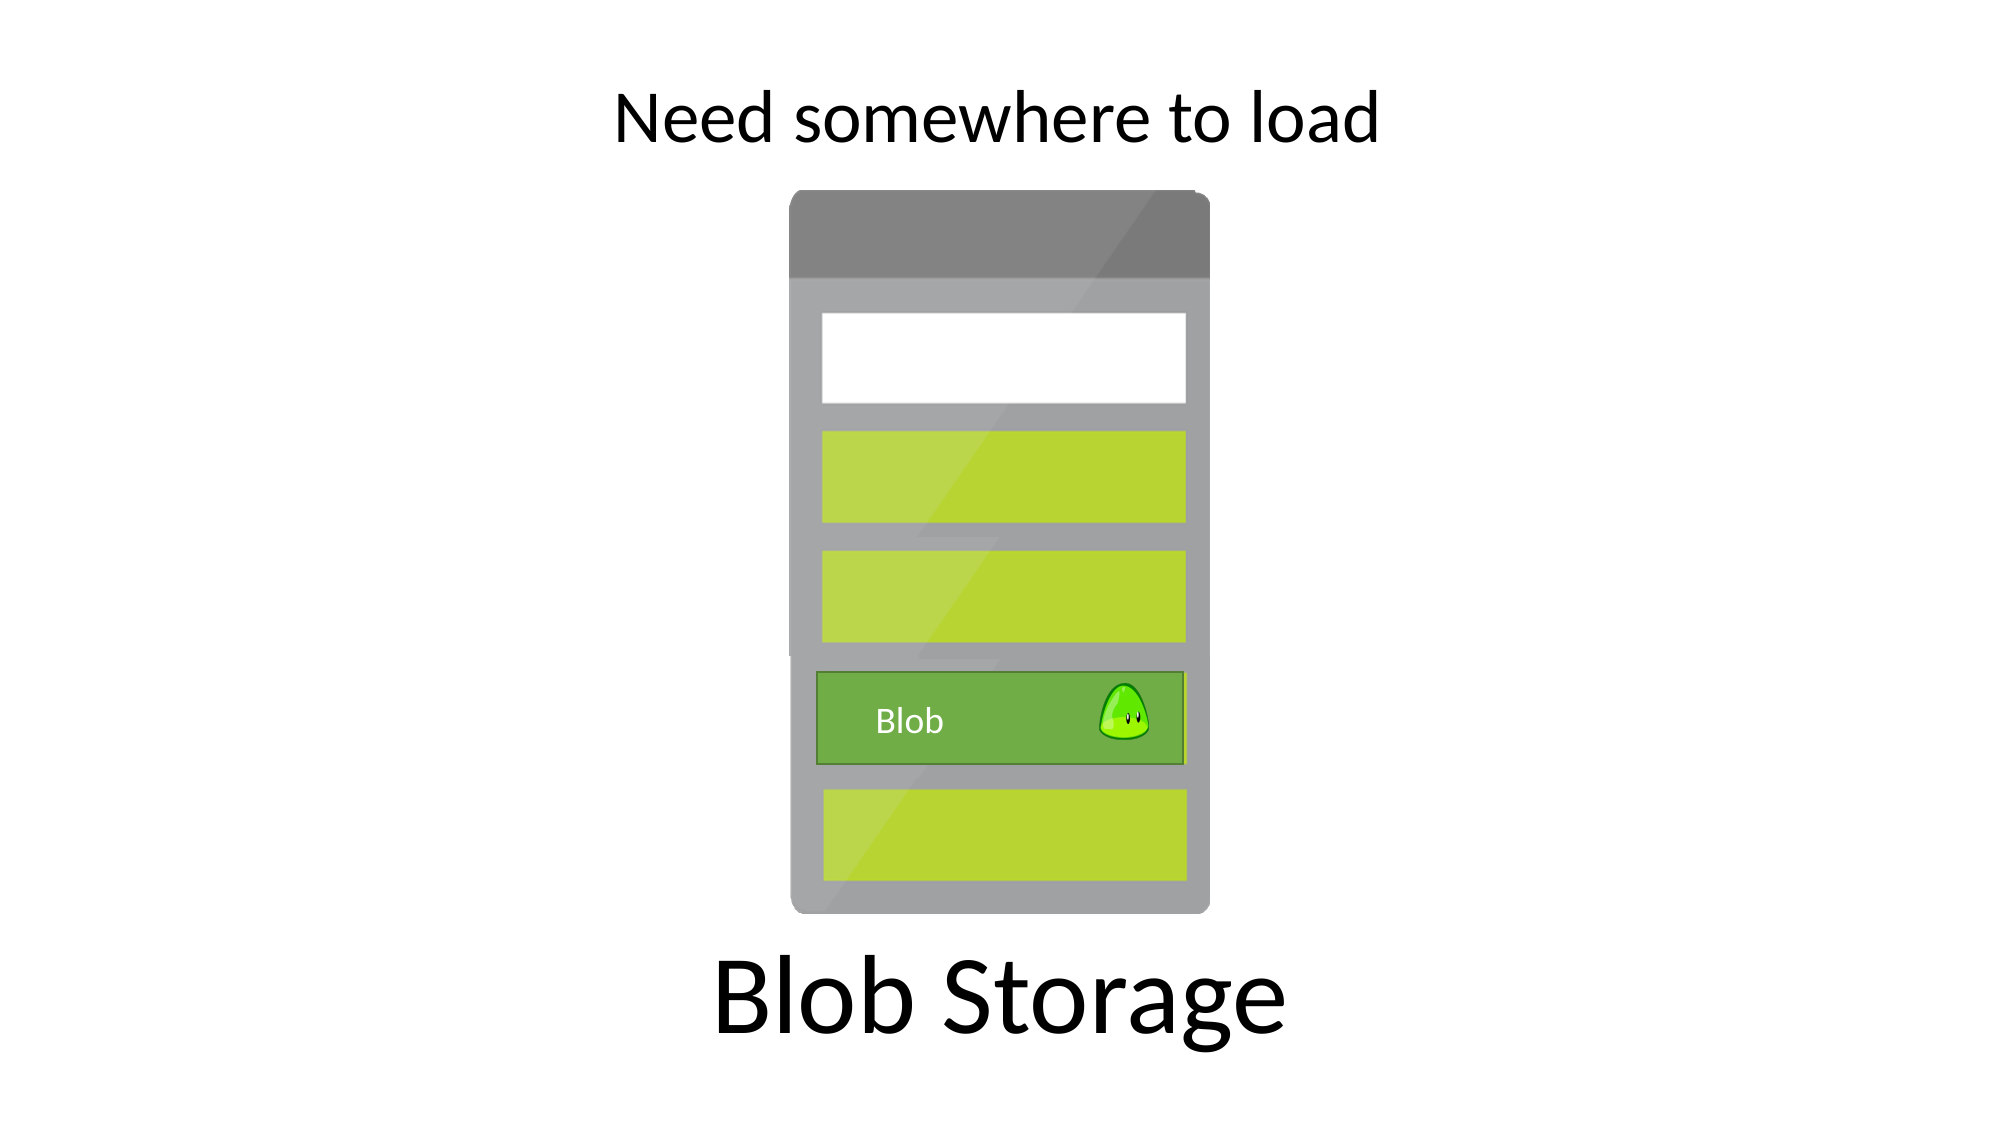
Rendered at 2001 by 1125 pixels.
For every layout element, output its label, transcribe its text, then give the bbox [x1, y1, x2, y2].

picture [789, 190, 1210, 914]
text_box Blob Storage [696, 913, 1304, 1064]
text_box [816, 672, 1184, 764]
text_box Need somewhere to load [599, 59, 1401, 165]
